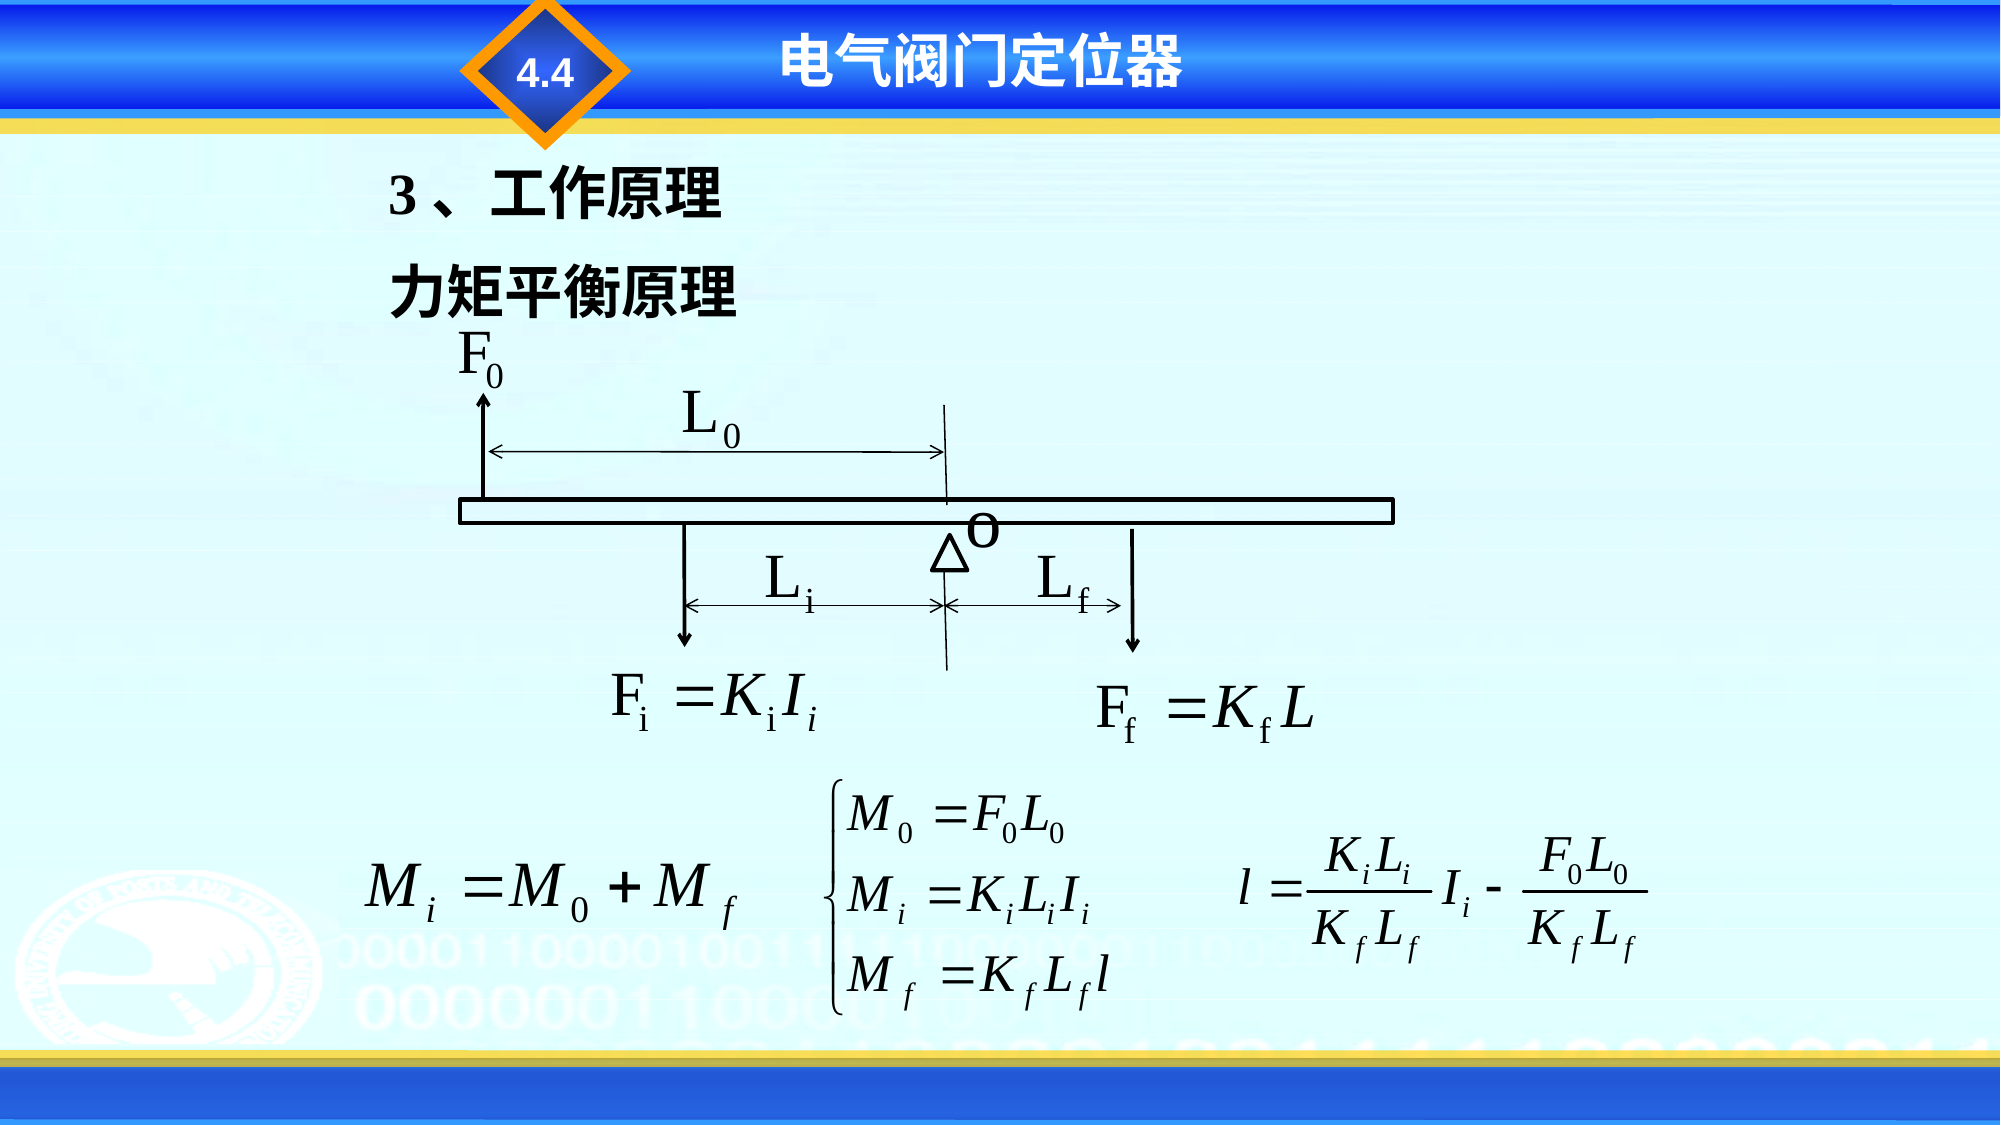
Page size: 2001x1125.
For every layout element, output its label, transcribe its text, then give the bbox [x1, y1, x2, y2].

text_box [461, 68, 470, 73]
text_box 4.4 [468, 0, 623, 142]
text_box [924, 544, 1076, 581]
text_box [469, 51, 488, 64]
text_box 电气阀门定位器 [761, 16, 1199, 102]
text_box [354, 841, 752, 945]
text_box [812, 770, 1122, 1026]
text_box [602, 51, 622, 64]
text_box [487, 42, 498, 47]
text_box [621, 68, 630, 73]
text_box 3、工作原理 力矩平衡原理 [373, 148, 944, 333]
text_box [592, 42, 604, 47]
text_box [1230, 822, 1657, 974]
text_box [447, 310, 1393, 755]
picture [0, 1067, 2000, 1120]
